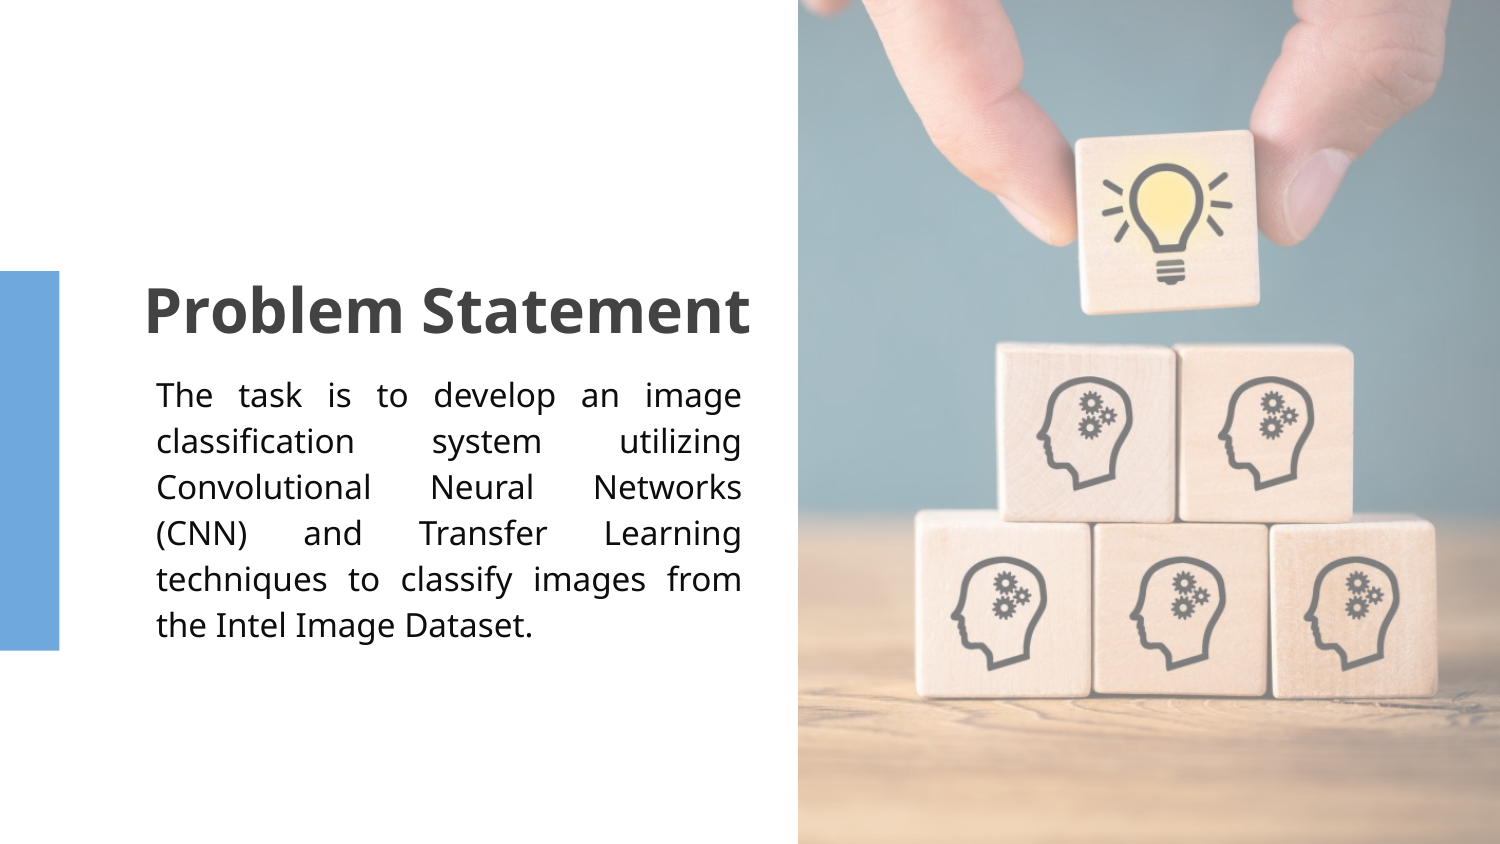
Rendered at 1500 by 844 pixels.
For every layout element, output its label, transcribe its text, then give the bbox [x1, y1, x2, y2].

picture [798, 0, 1500, 844]
text_box [0, 271, 60, 651]
title Problem Statement [128, 234, 793, 383]
subtitle The task is to develop an image classification system utilizing Convolutional Neural Networks (CNN) and Transfer Learning techniques to classify images from the Intel Image Dataset. [141, 383, 759, 546]
